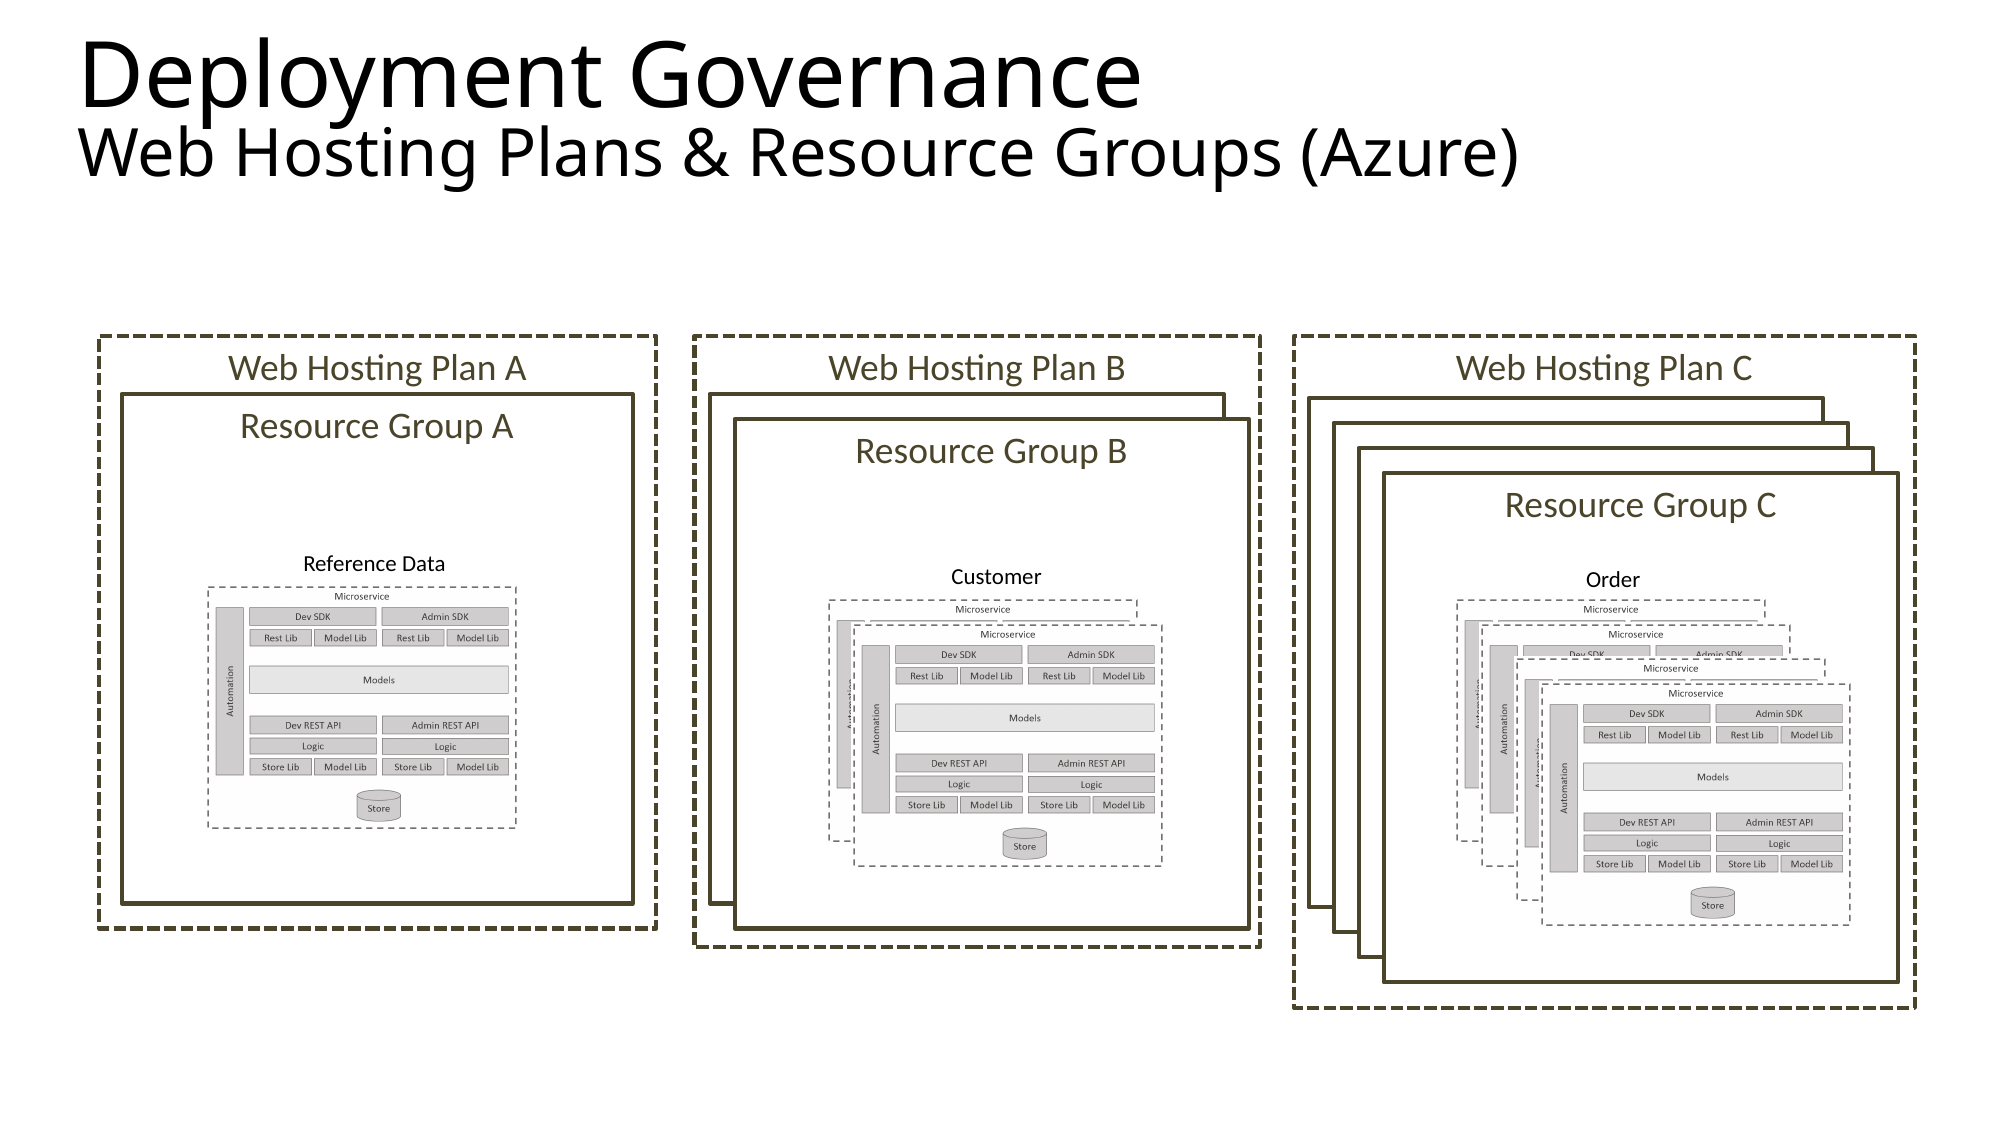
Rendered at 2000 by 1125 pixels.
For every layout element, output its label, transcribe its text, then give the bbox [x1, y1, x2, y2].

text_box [826, 554, 1165, 870]
text_box Web Hosting Plan A [97, 334, 658, 931]
text_box Web Hosting Plan B [692, 334, 1262, 949]
title Deployment Governance Web Hosting Plans & Resource Groups (Azure) [62, 29, 1953, 205]
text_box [1454, 556, 1853, 929]
text_box Web Hosting Plan C [1292, 334, 1917, 1010]
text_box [205, 540, 519, 832]
